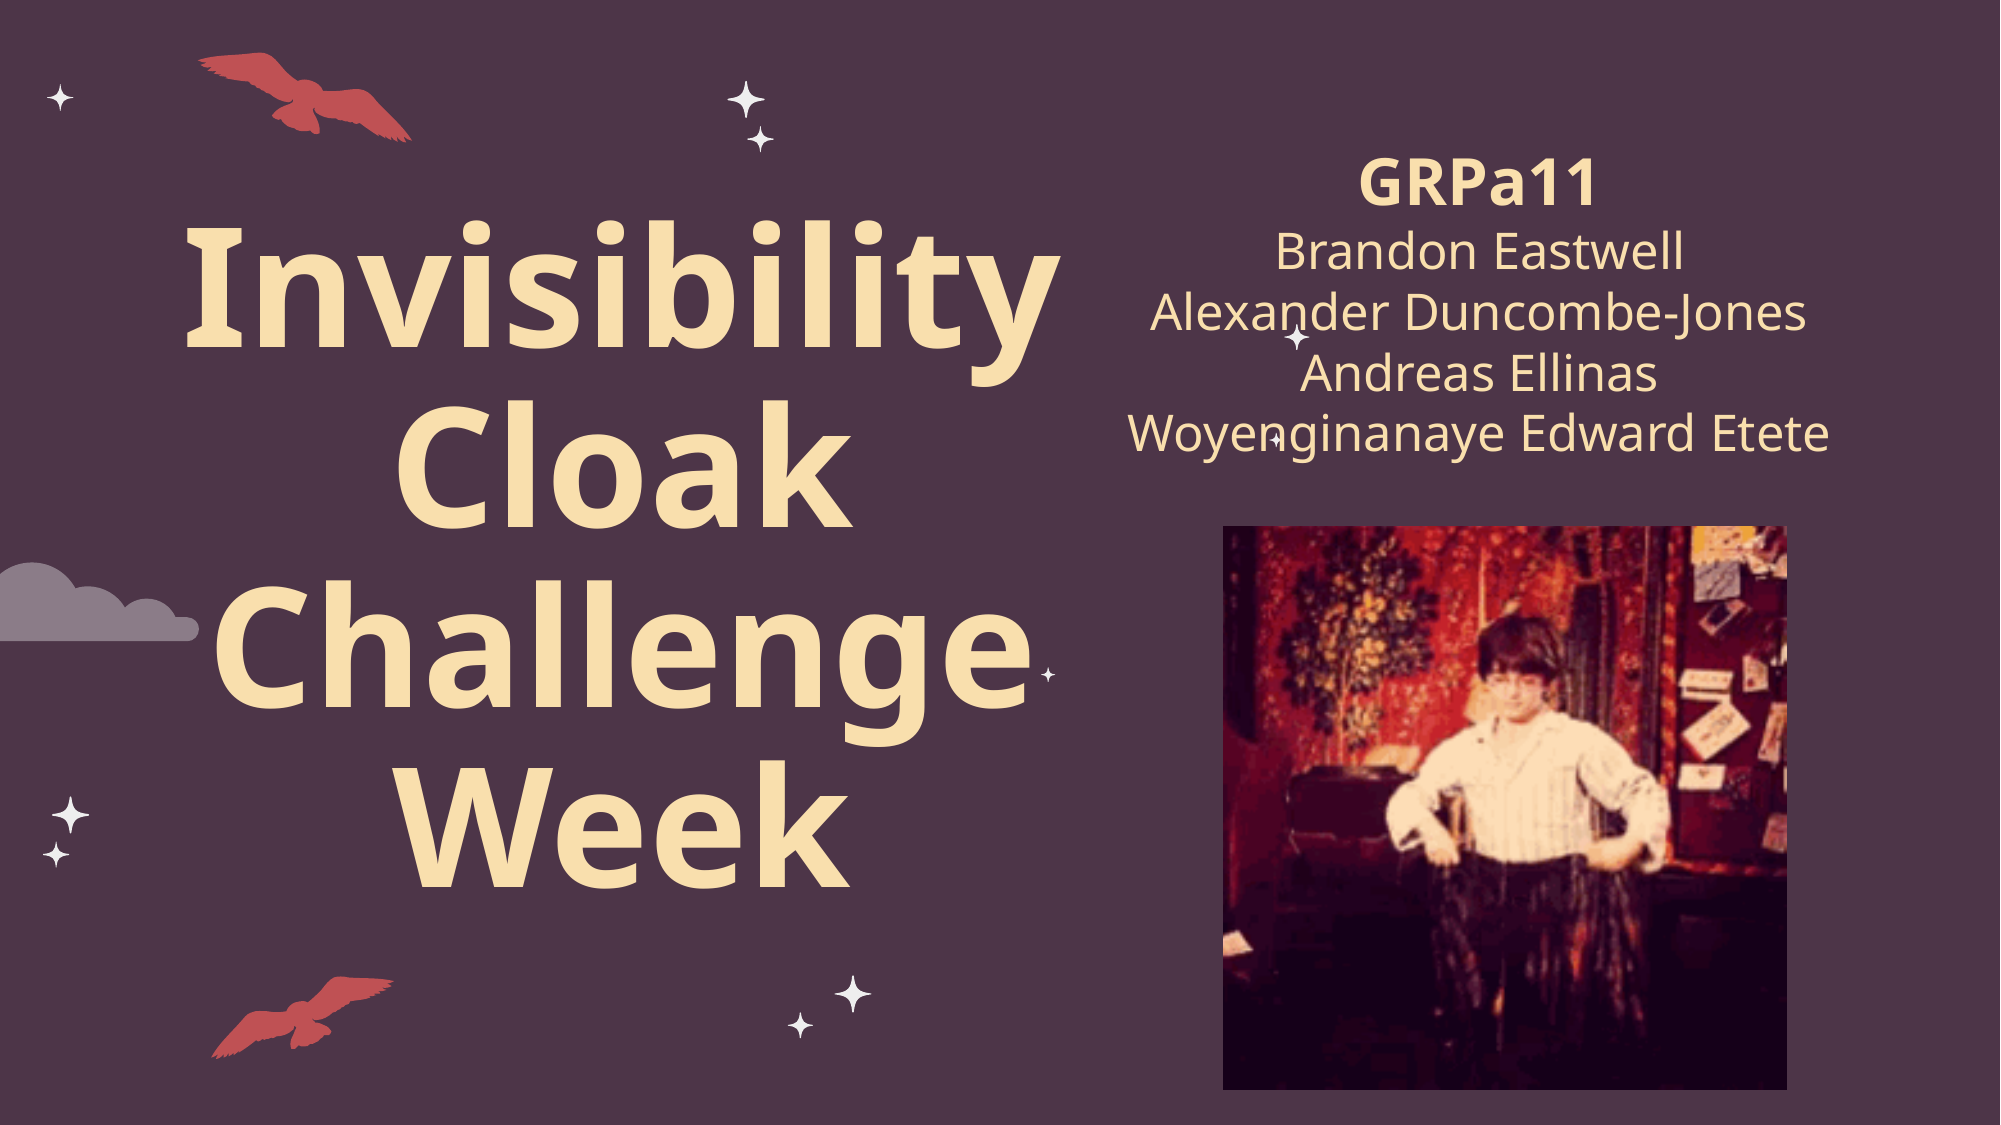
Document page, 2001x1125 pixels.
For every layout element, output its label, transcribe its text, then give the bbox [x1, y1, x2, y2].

subtitle GRPa11 Brandon Eastwell Alexander Duncombe-Jones Andreas Ellinas Woyenginanaye Edward Etete [1097, 118, 1843, 563]
title Invisibility Cloak Challenge Week [157, 248, 1087, 899]
picture [1222, 526, 1787, 1090]
